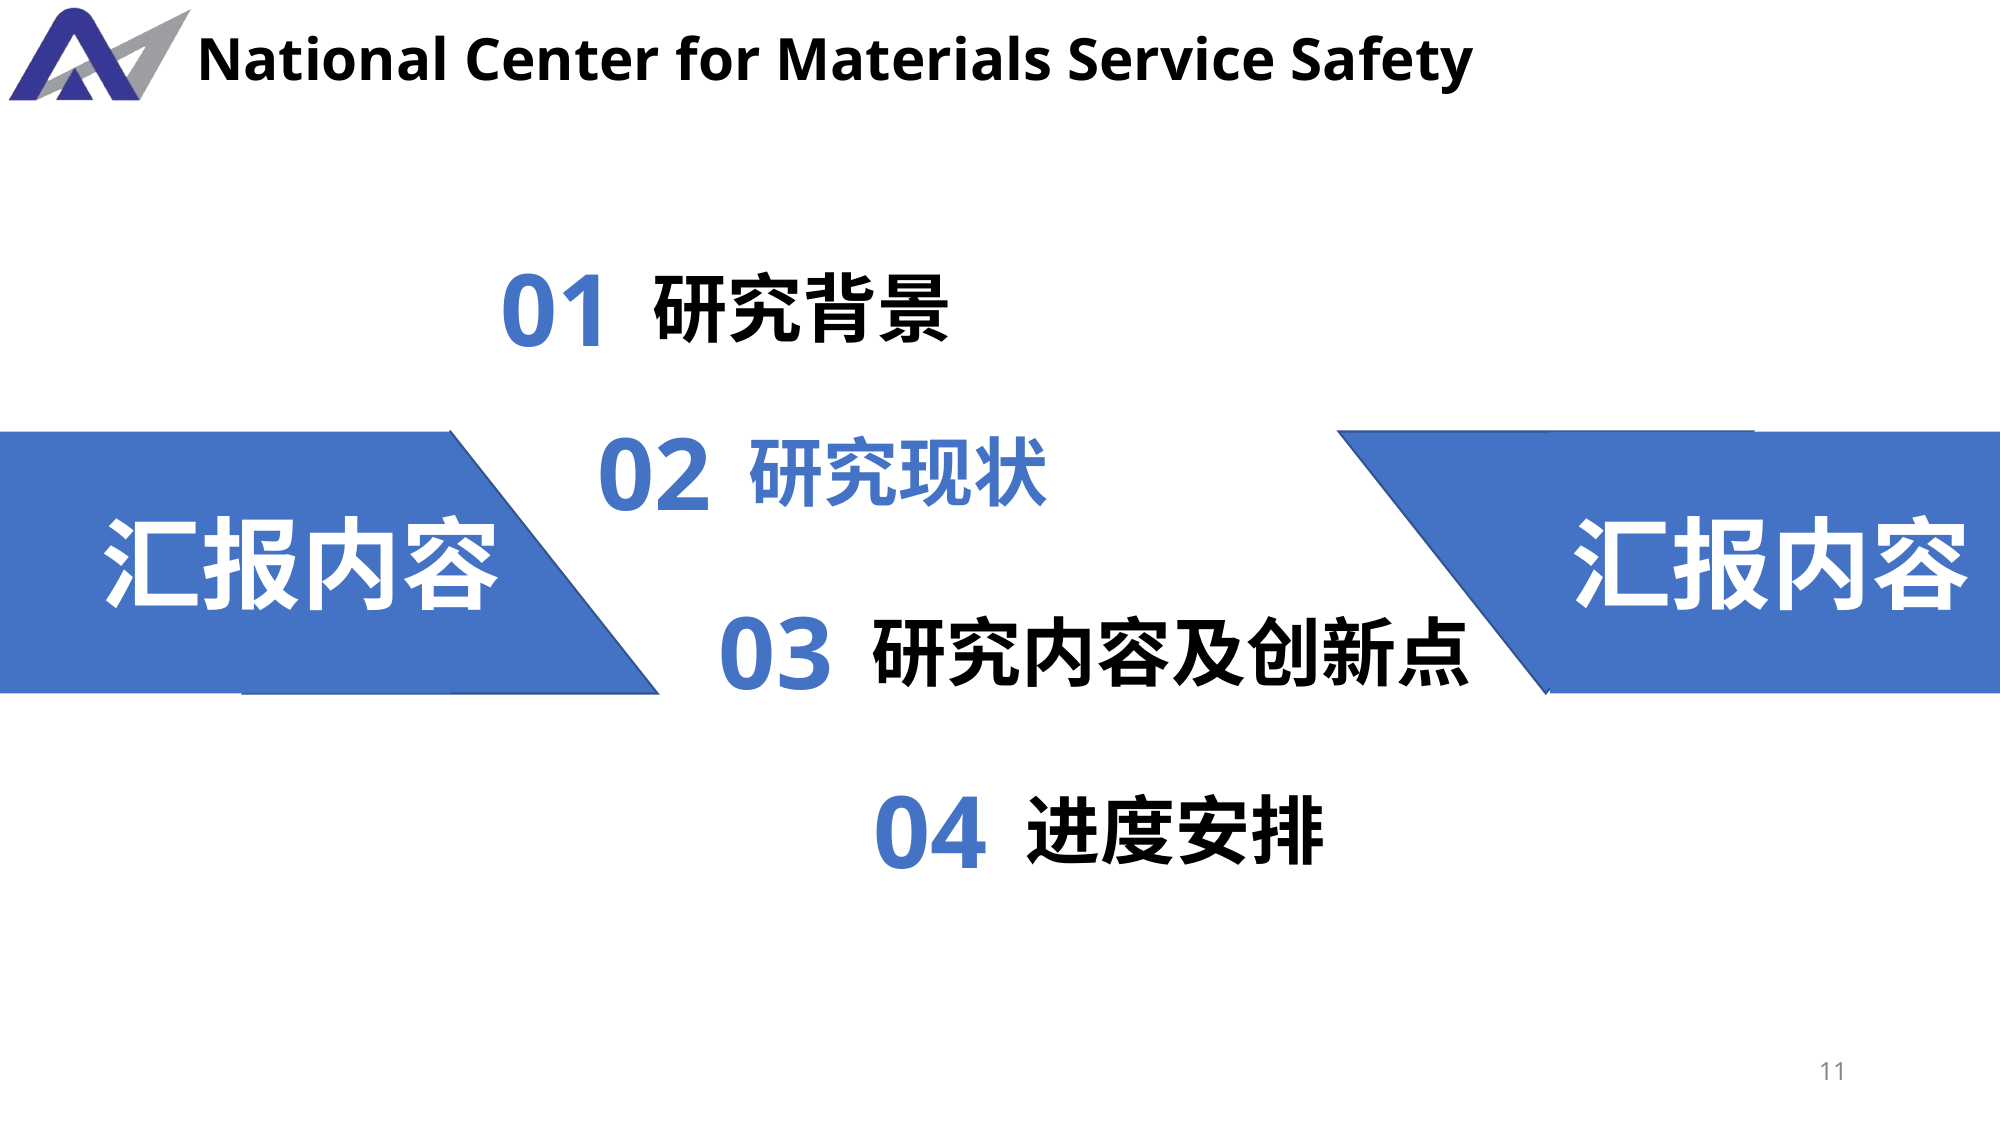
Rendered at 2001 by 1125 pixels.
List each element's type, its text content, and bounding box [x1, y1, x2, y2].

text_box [1490, 431, 2000, 694]
slide_number 11 [1412, 1042, 1863, 1103]
text_box National Center for Materials Service Safety [192, 14, 1489, 100]
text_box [0, 431, 480, 694]
picture [7, 7, 192, 101]
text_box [480, 239, 1490, 898]
